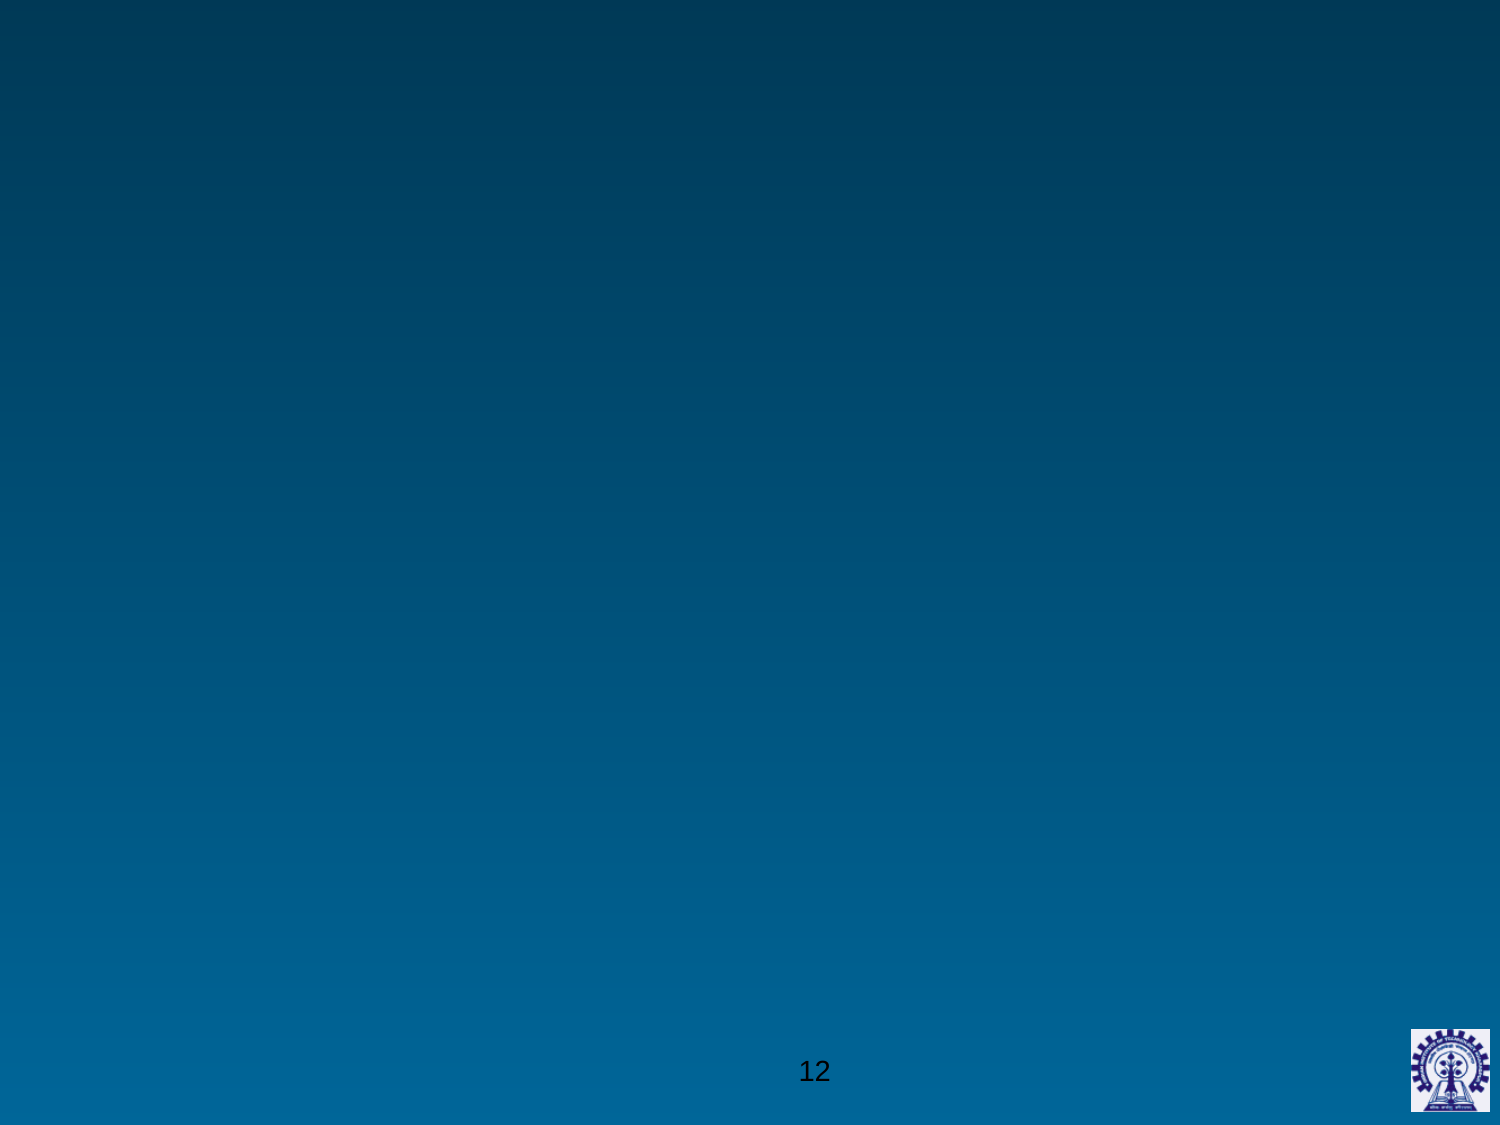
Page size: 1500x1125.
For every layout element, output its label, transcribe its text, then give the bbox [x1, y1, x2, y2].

slide_number ‹#› [649, 1044, 847, 1106]
picture [1412, 1030, 1489, 1111]
